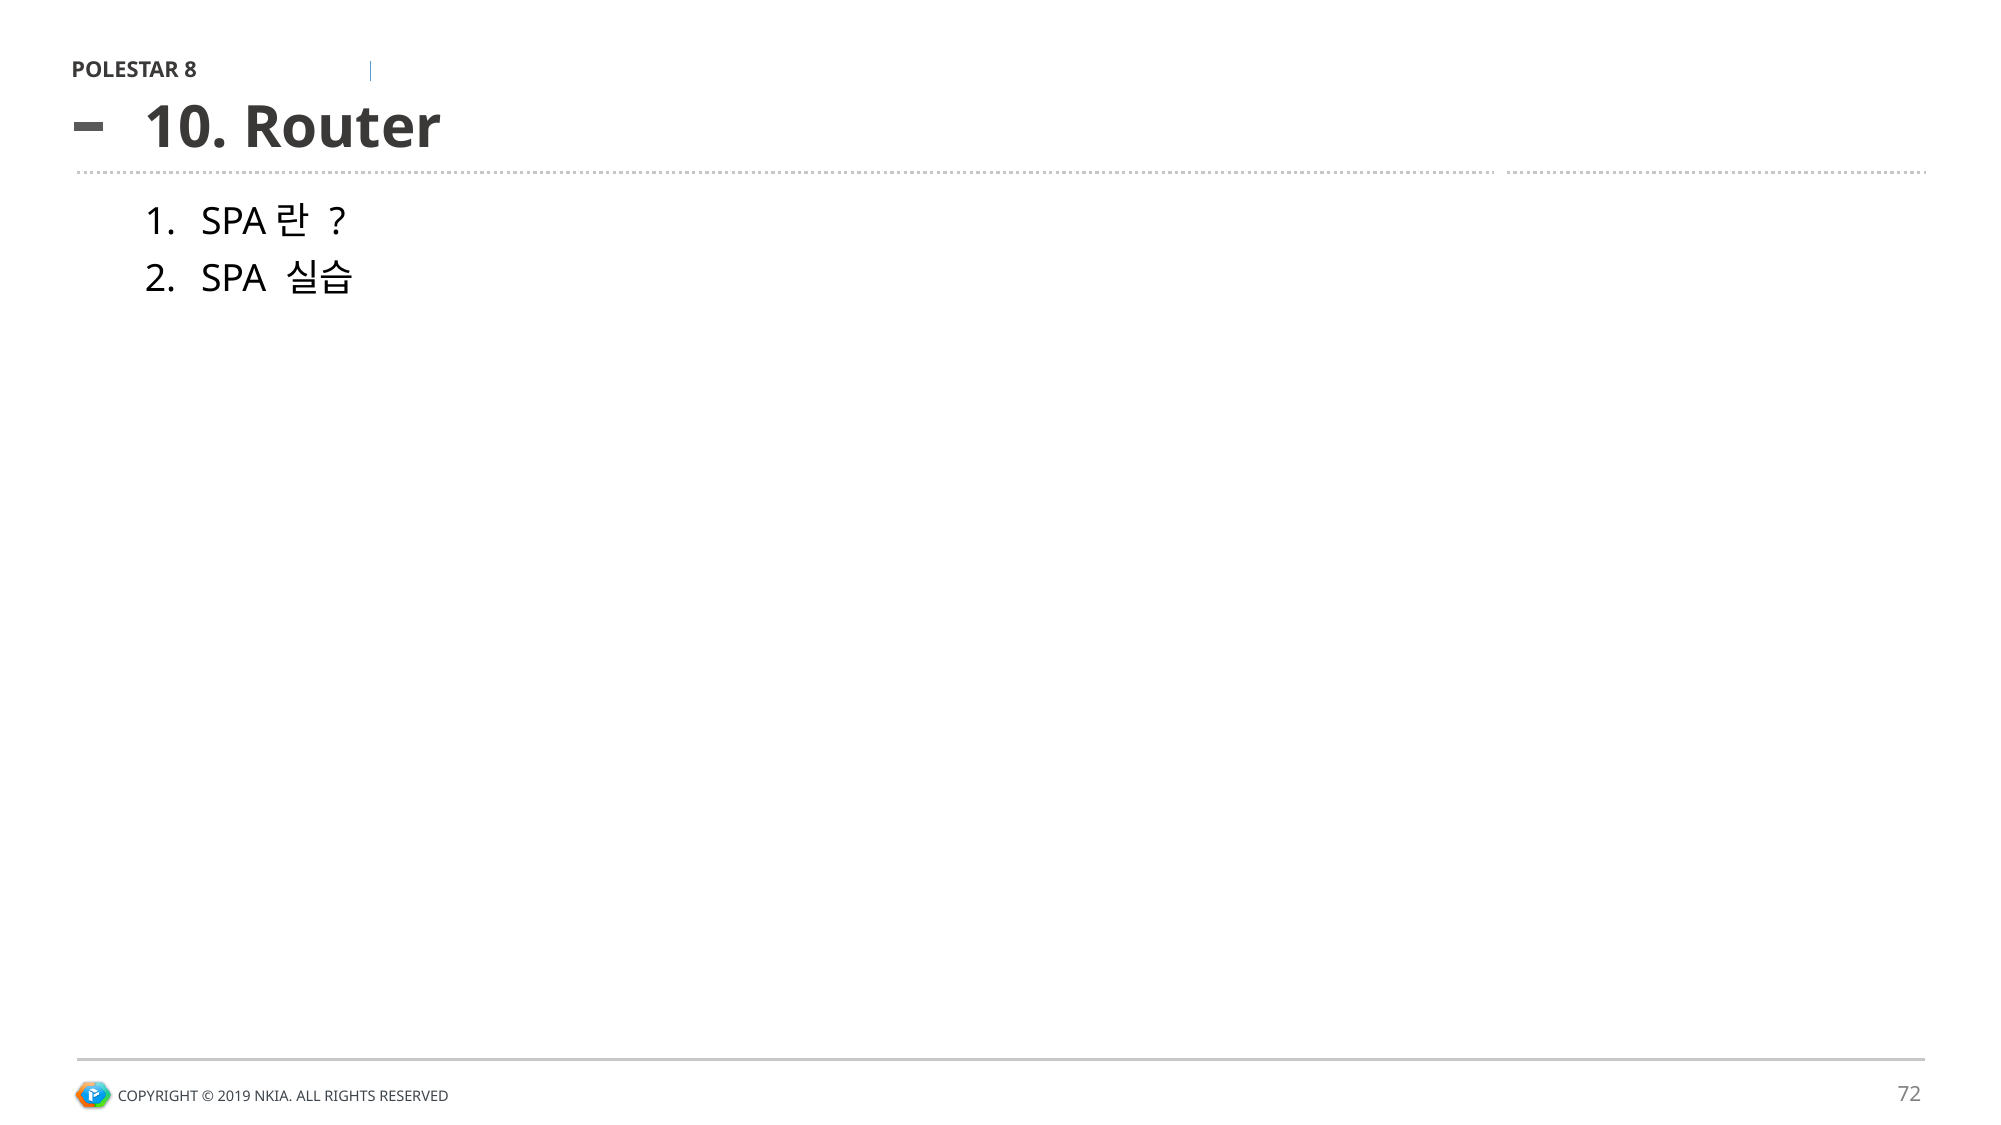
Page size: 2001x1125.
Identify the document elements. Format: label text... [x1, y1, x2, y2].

text_box SPA란 ? SPA 실습 [130, 189, 1855, 307]
title 10. Router [130, 89, 1597, 165]
picture [67, 1079, 118, 1111]
